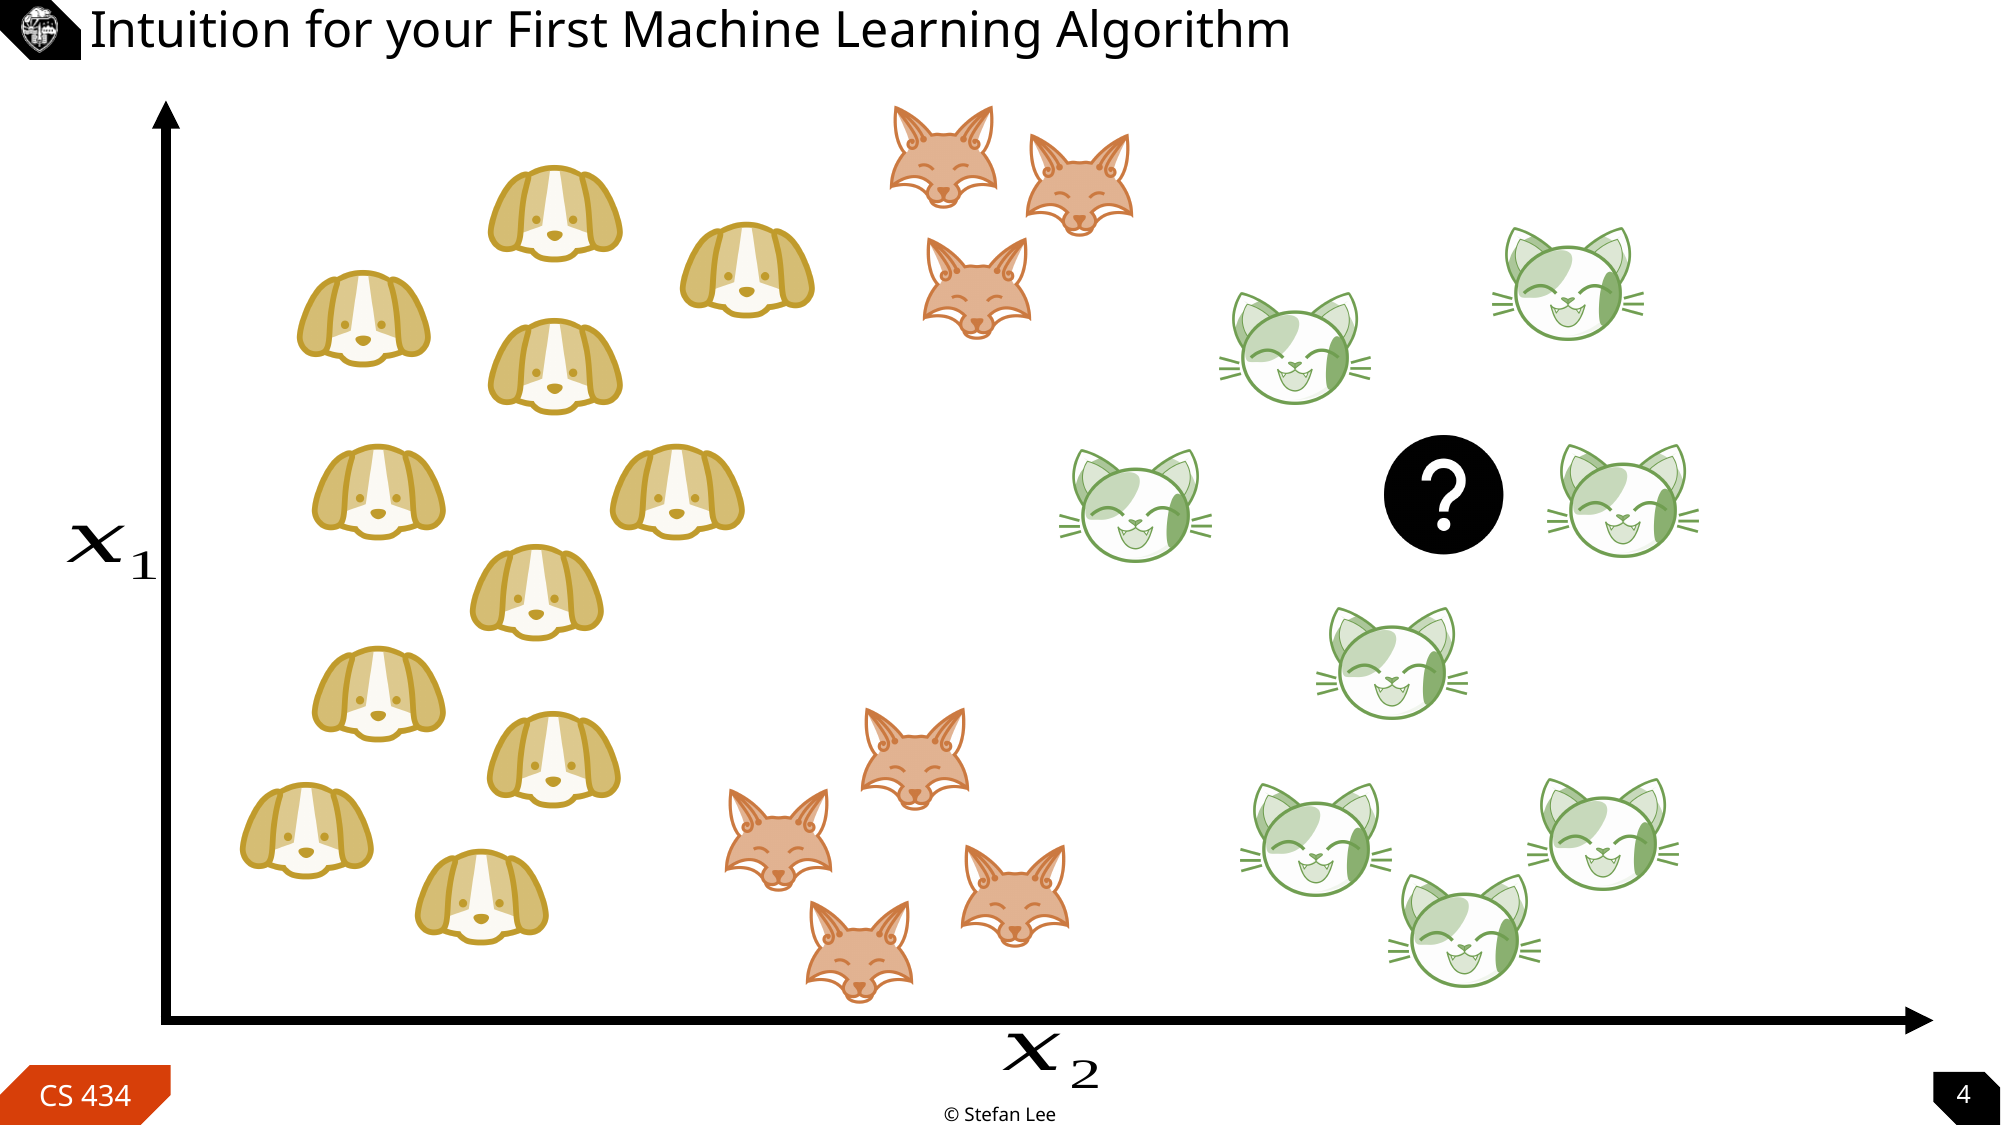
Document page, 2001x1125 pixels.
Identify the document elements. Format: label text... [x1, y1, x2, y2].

picture [920, 128, 1136, 345]
picture [1240, 778, 1679, 988]
picture [233, 773, 381, 887]
picture [887, 100, 1000, 214]
picture [673, 213, 822, 326]
picture [1059, 449, 1212, 563]
picture [1368, 419, 1519, 570]
picture [408, 840, 556, 953]
picture [305, 637, 453, 750]
picture [958, 839, 1072, 953]
picture [481, 156, 630, 270]
slide_number 4 [1933, 1071, 1994, 1119]
picture [858, 702, 972, 816]
picture [1219, 292, 1371, 405]
picture [722, 783, 916, 1009]
picture [1316, 607, 1468, 720]
picture [480, 702, 628, 816]
picture [305, 435, 453, 549]
picture [481, 309, 630, 423]
picture [289, 261, 438, 375]
picture [1547, 444, 1699, 558]
title Intuition for your First Machine Learning Algorithm [0, 1, 1699, 61]
picture [463, 435, 752, 649]
picture [1492, 227, 1644, 341]
